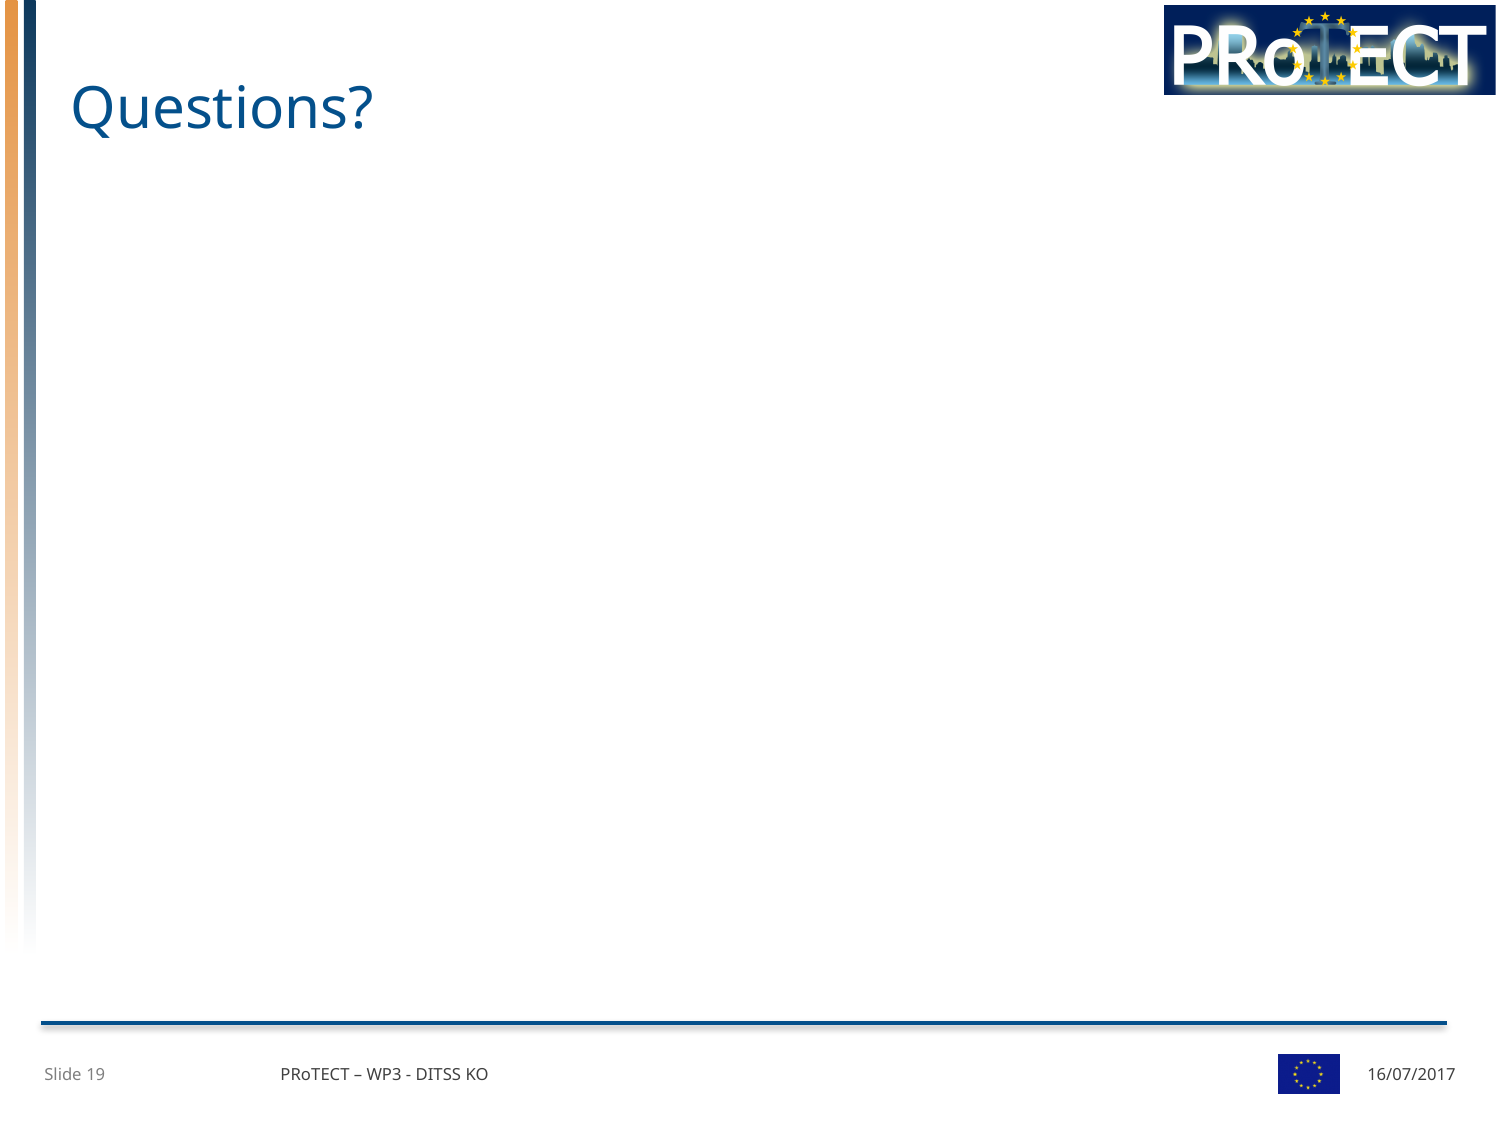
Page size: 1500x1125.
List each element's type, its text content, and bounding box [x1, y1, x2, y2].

slide_number Slide 19 [29, 1055, 188, 1099]
picture [1164, 5, 1496, 95]
title Questions? [41, 49, 1058, 162]
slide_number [1375, 1055, 1471, 1095]
footer PRoTECT – WP3 - DITSS KO [265, 1055, 1375, 1095]
